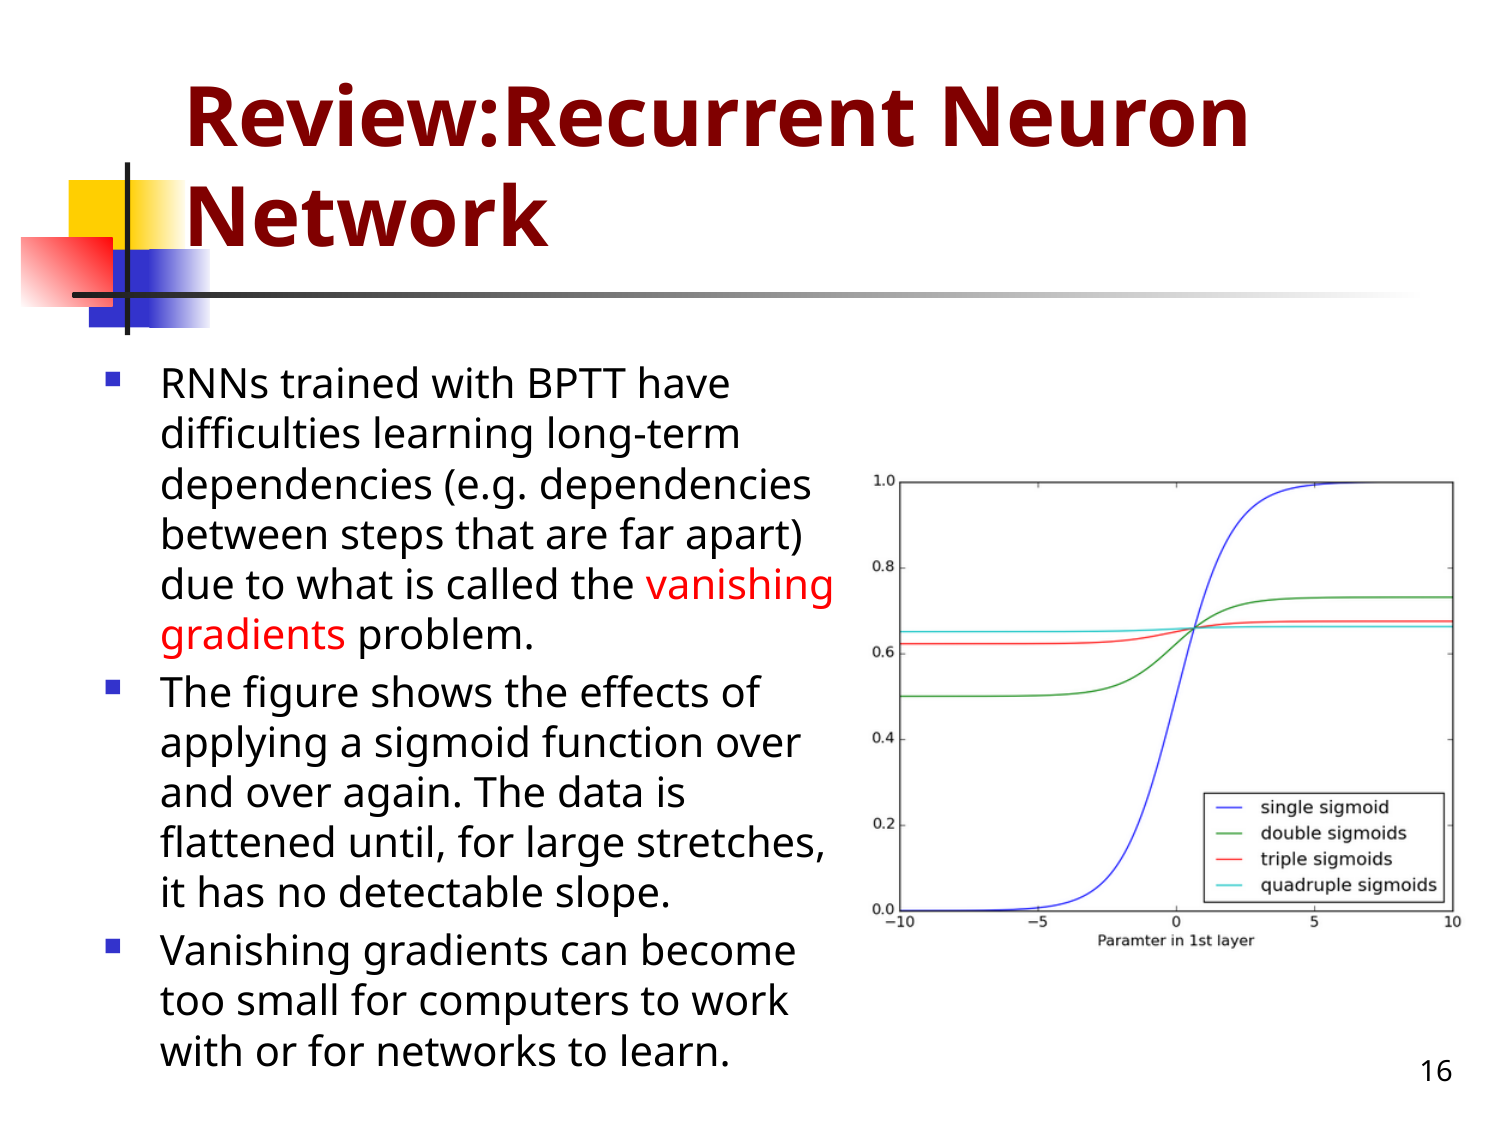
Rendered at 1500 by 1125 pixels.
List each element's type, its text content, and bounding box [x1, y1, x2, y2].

slide_number 16 [1154, 1023, 1468, 1100]
title Review:Recurrent Neuron Network [168, 31, 1447, 271]
picture [838, 444, 1500, 957]
text_box RNNs trained with BPTT have difficulties learning long-term dependencies (e.g. dependencies between steps that are far apart) due to what is called the vanishing gradients problem. The figure shows the effects of applying a sigmoid function over and over again. The data is flattened until, for large stretches, it has no detectable slope. Vanishing gradients can become too small for computers to work with or for networks to learn. [88, 349, 857, 1091]
